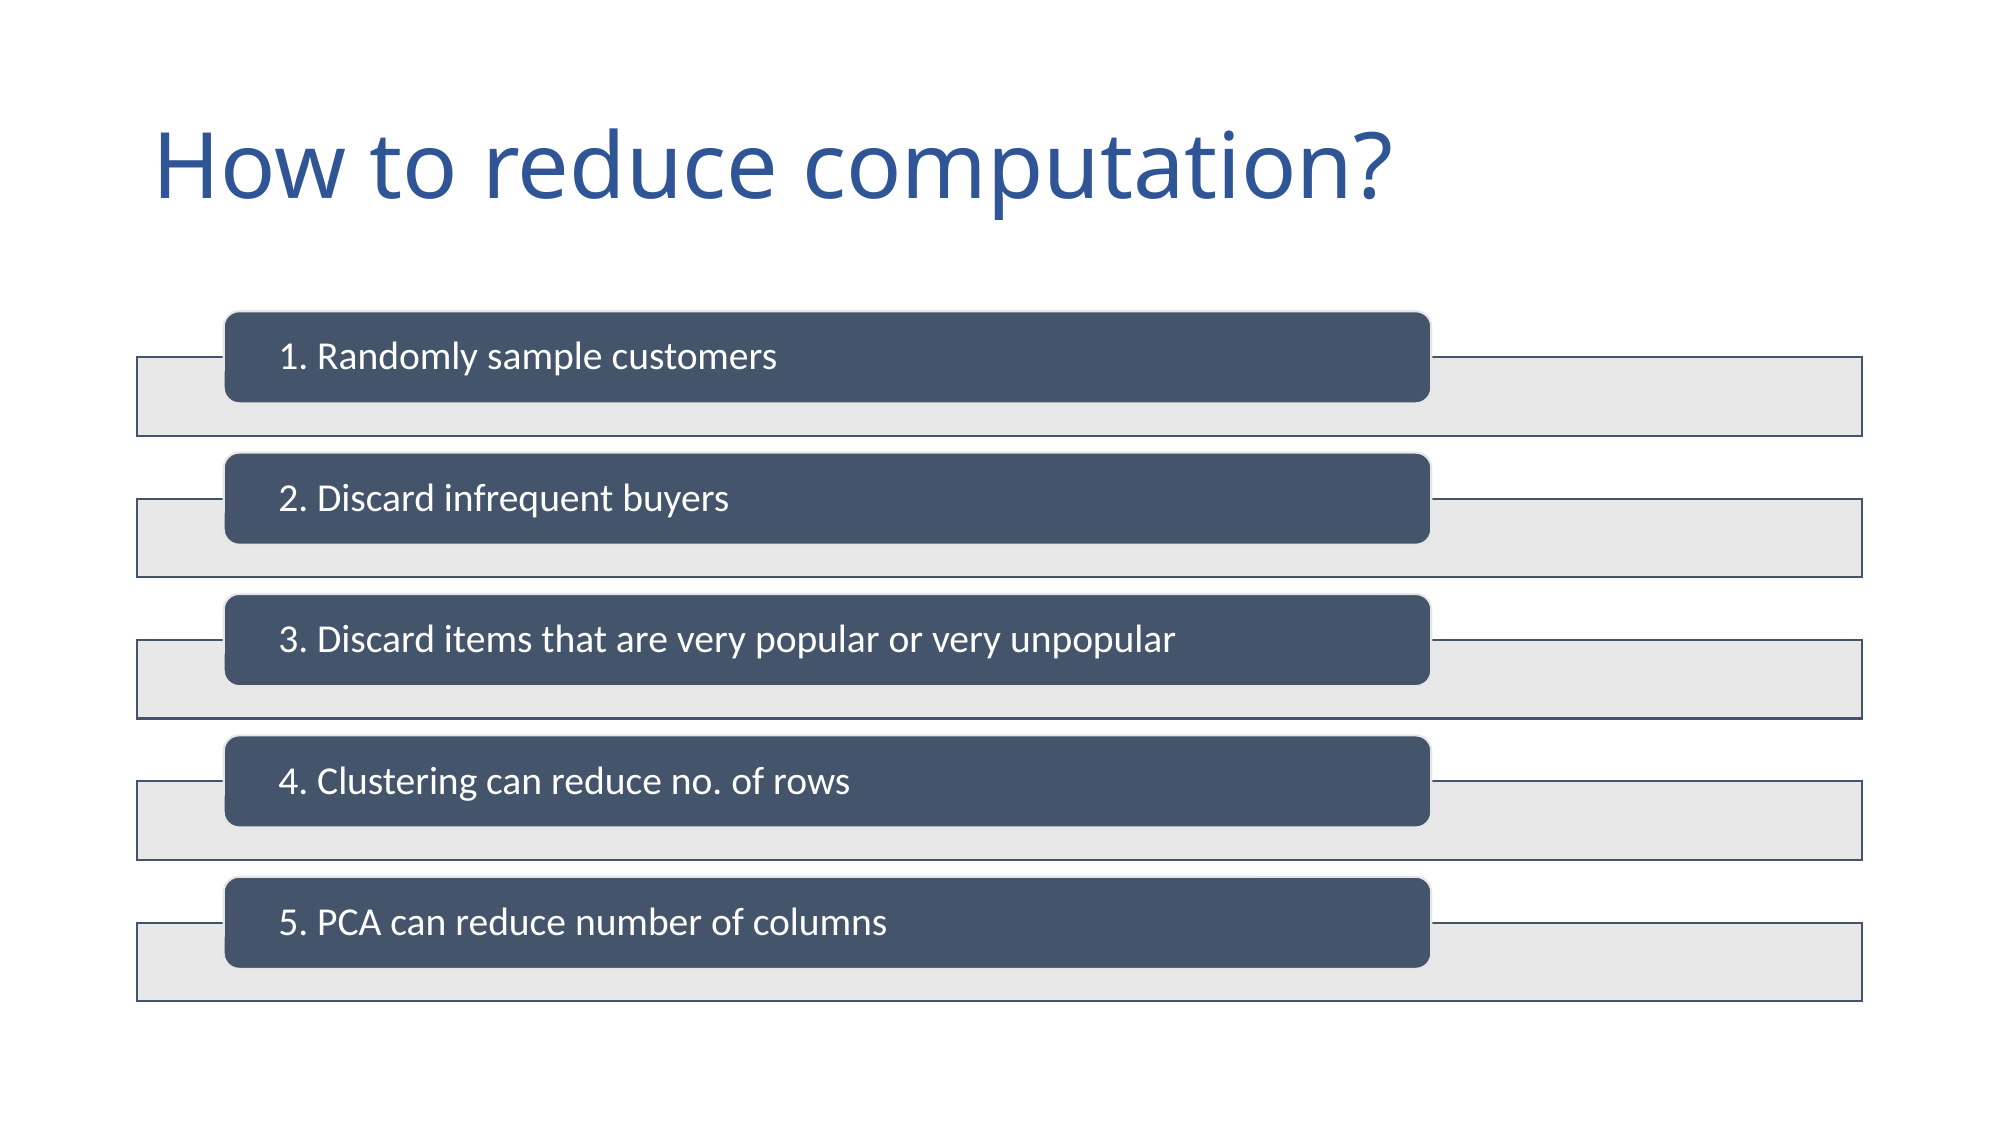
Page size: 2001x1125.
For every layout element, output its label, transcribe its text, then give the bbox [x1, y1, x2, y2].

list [137, 299, 1863, 1014]
title How to reduce computation? [137, 59, 1863, 278]
